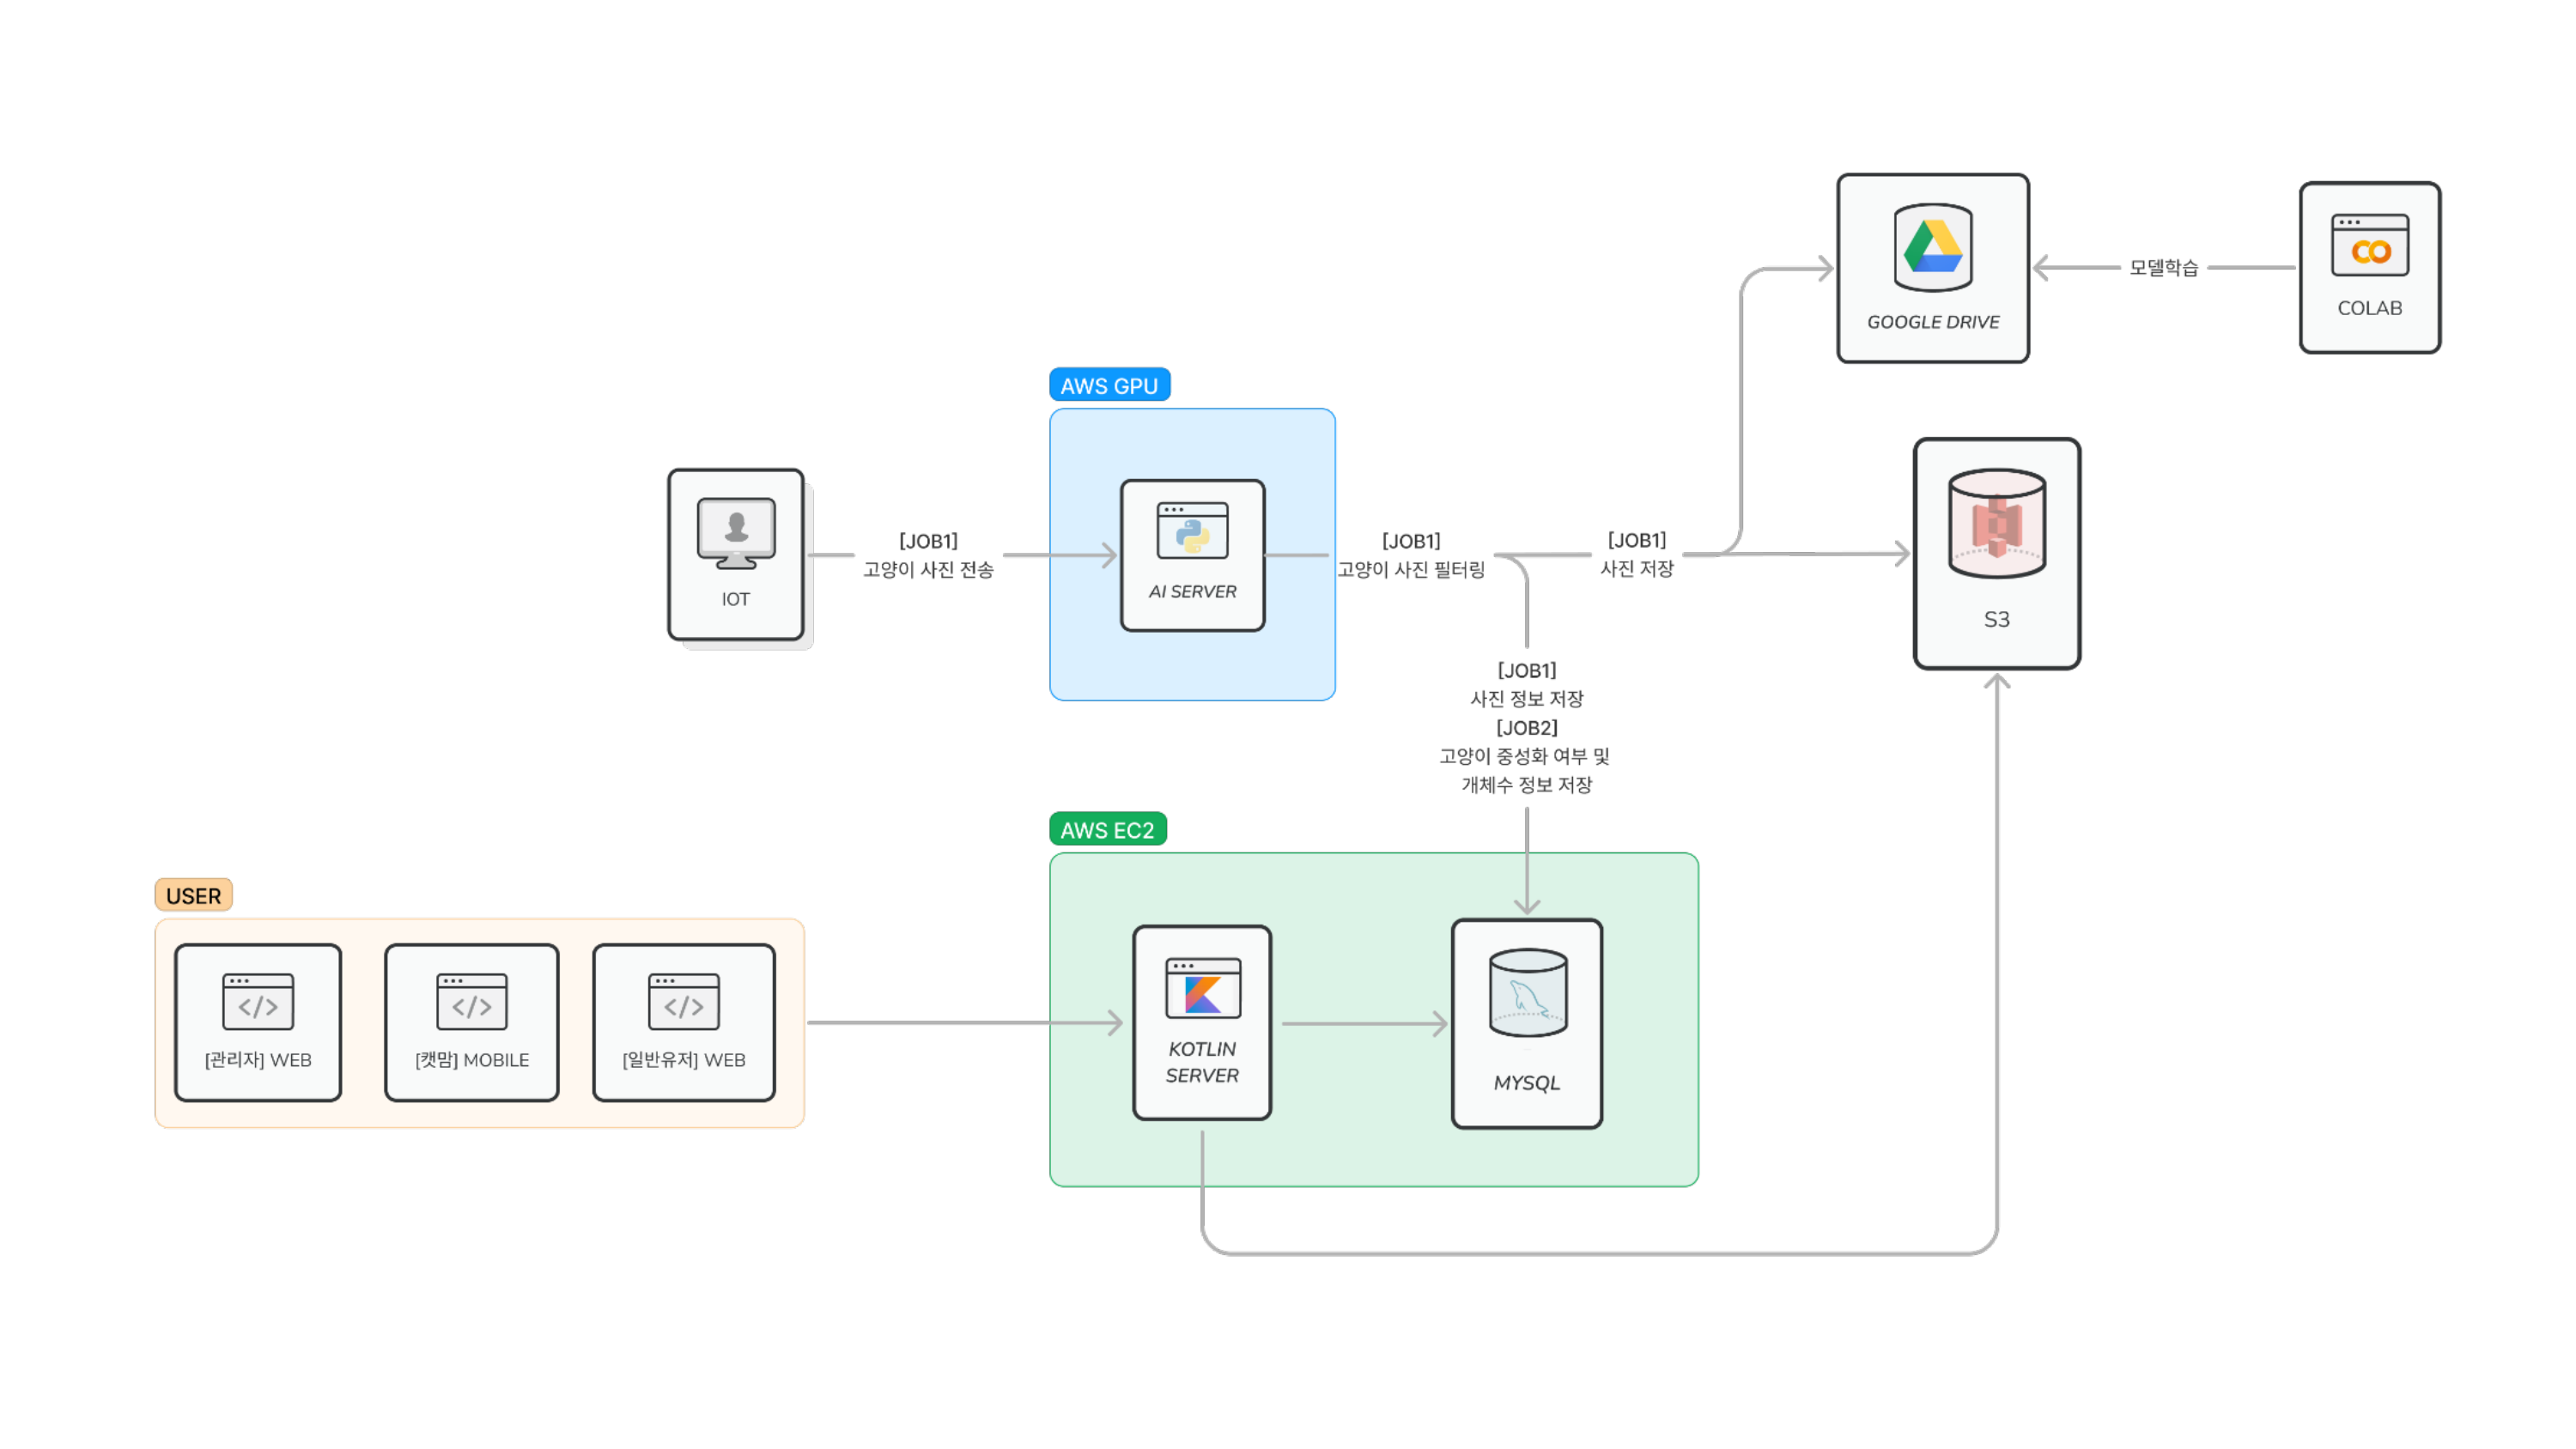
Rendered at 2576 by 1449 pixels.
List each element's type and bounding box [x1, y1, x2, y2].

picture [106, 124, 2491, 1304]
